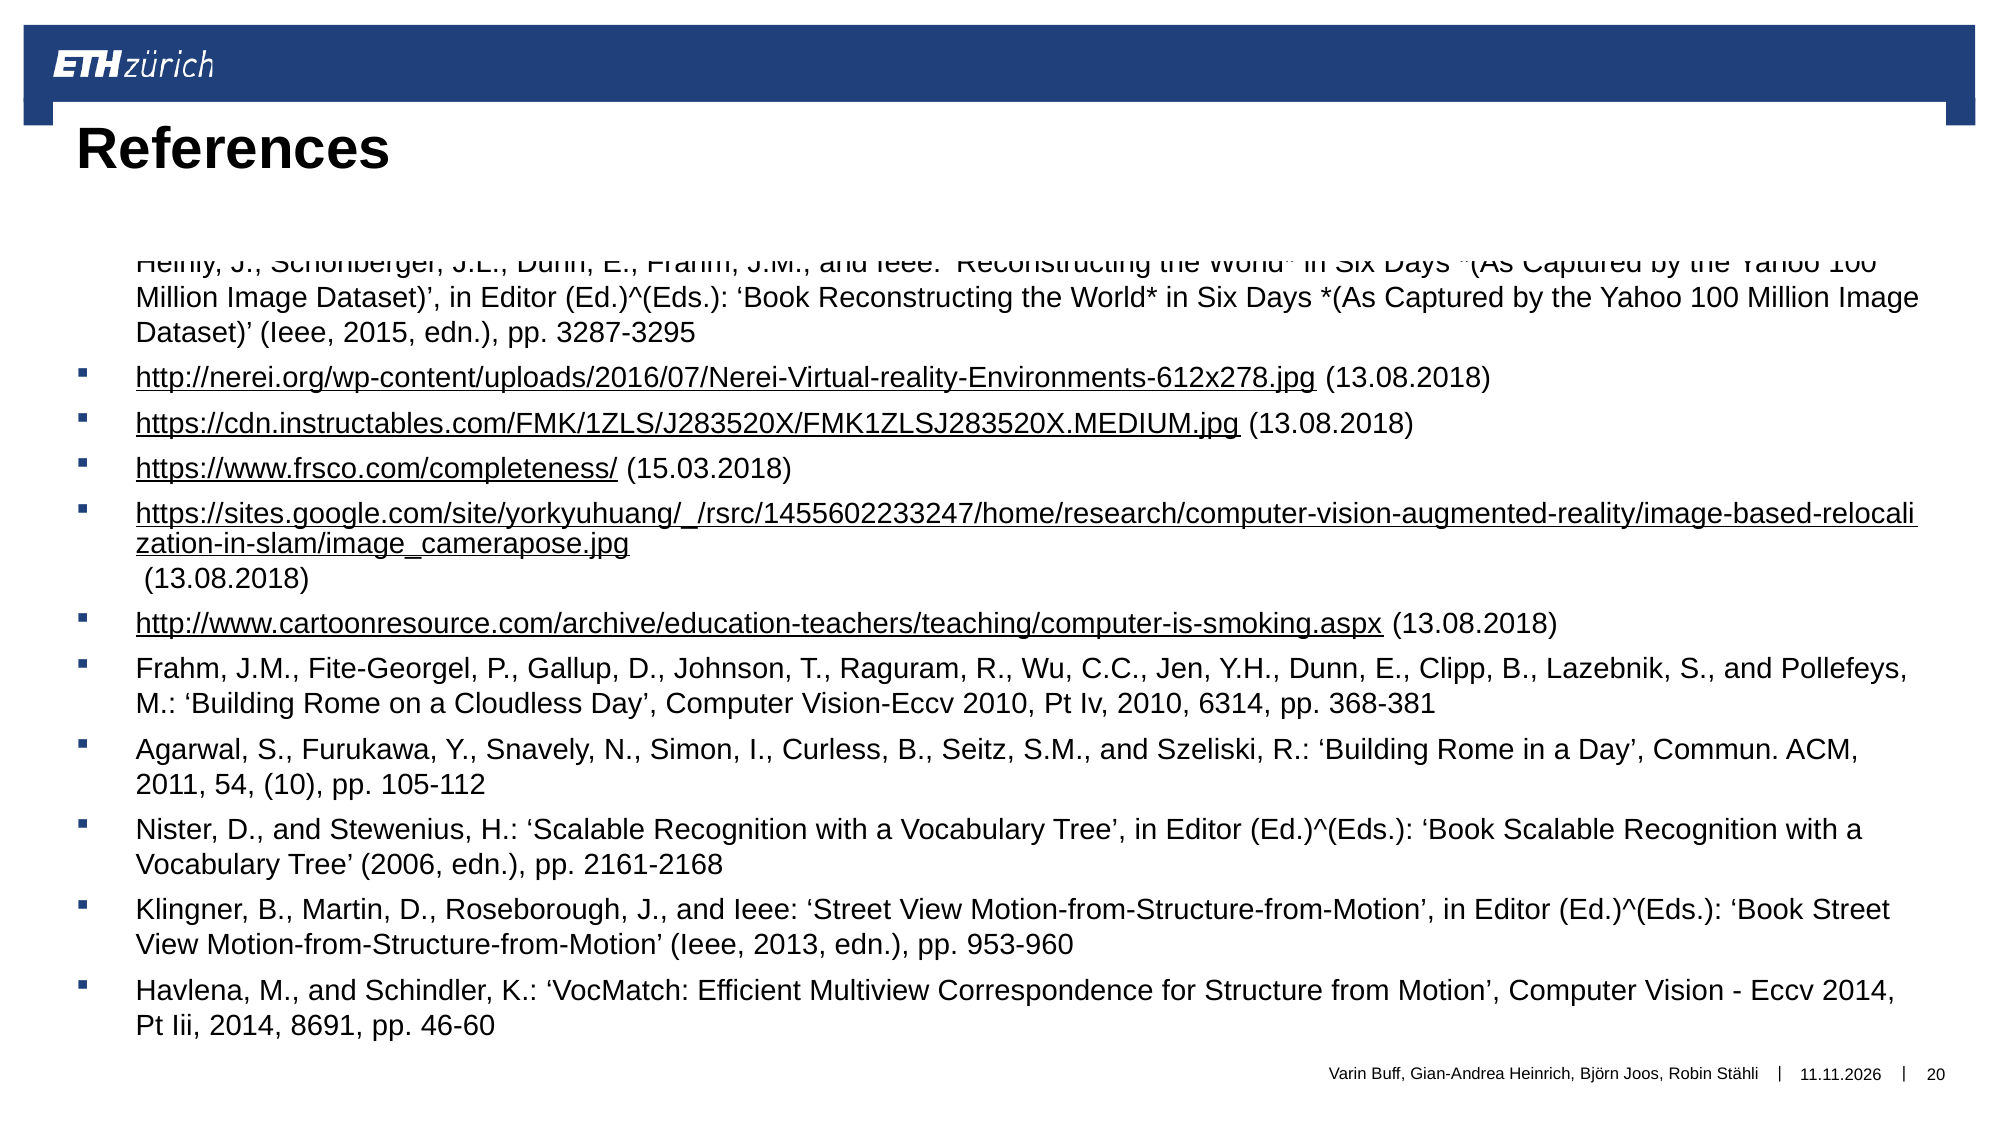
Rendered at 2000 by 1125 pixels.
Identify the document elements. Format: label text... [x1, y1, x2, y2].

title References [53, 101, 1946, 262]
footer Varin Buff, Gian-Andrea Heinrich, Björn Joos, Robin Stähli [999, 1034, 1760, 1111]
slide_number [1790, 1034, 1892, 1112]
slide_number 20 [1906, 1034, 1966, 1112]
list Heinly, J., Schonberger, J.L., Dunn, E., Frahm, J.M., and Ieee: ‘Reconstructing the World* in Six Days *(As Captured by the Yahoo 100 Million Image Dataset)’, in Editor (Ed.)^(Eds.): ‘Book Reconstructing the World* in Six Days *(As Captured by the Yahoo 100 Million Image Dataset)’ (Ieee, 2015, edn.), pp. 3287-3295 http://nerei.org/wp-content/uploads/2016/07/Nerei-Virtual-reality-Environments-612x278.jpg (13.08.2018) https://cdn.instructables.com/FMK/1ZLS/J283520X/FMK1ZLSJ283520X.MEDIUM.jpg (13.08.2018) https://www.frsco.com/completeness/ (15.03.2018) https://sites.google.com/site/yorkyuhuang/_/rsrc/1455602233247/home/research/computer-vision-augmented-reality/image-based-relocalization-in-slam/image_camerapose.jpg (13.08.2018) http://www.cartoonresource.com/archive/education-teachers/teaching/computer-is-smoking.aspx (13.08.2018) Frahm, J.M., Fite-Georgel, P., Gallup, D., Johnson, T., Raguram, R., Wu, C.C., Jen, Y.H., Dunn, E., Clipp, B., Lazebnik, S., and Pollefeys, M.: ‘Building Rome on a Cloudless Day’, Computer Vision-Eccv 2010, Pt Iv, 2010, 6314, pp. 368-381 Agarwal, S., Furukawa, Y., Snavely, N., Simon, I., Curless, B., Seitz, S.M., and Szeliski, R.: ‘Building Rome in a Day’, Commun. ACM, 2011, 54, (10), pp. 105-112 Nister, D., and Stewenius, H.: ‘Scalable Recognition with a Vocabulary Tree’, in Editor (Ed.)^(Eds.): ‘Book Scalable Recognition with a Vocabulary Tree’ (2006, edn.), pp. 2161-2168 Klingner, B., Martin, D., Roseborough, J., and Ieee: ‘Street View Motion-from-Structure-from-Motion’, in Editor (Ed.)^(Eds.): ‘Book Street View Motion-from-Structure-from-Motion’ (Ieee, 2013, edn.), pp. 953-960 Havlena, M., and Schindler, K.: ‘VocMatch: Efficient Multiview Correspondence for Structure from Motion’, Computer Vision - Eccv 2014, Pt Iii, 2014, 8691, pp. 46-60 [53, 262, 1946, 935]
